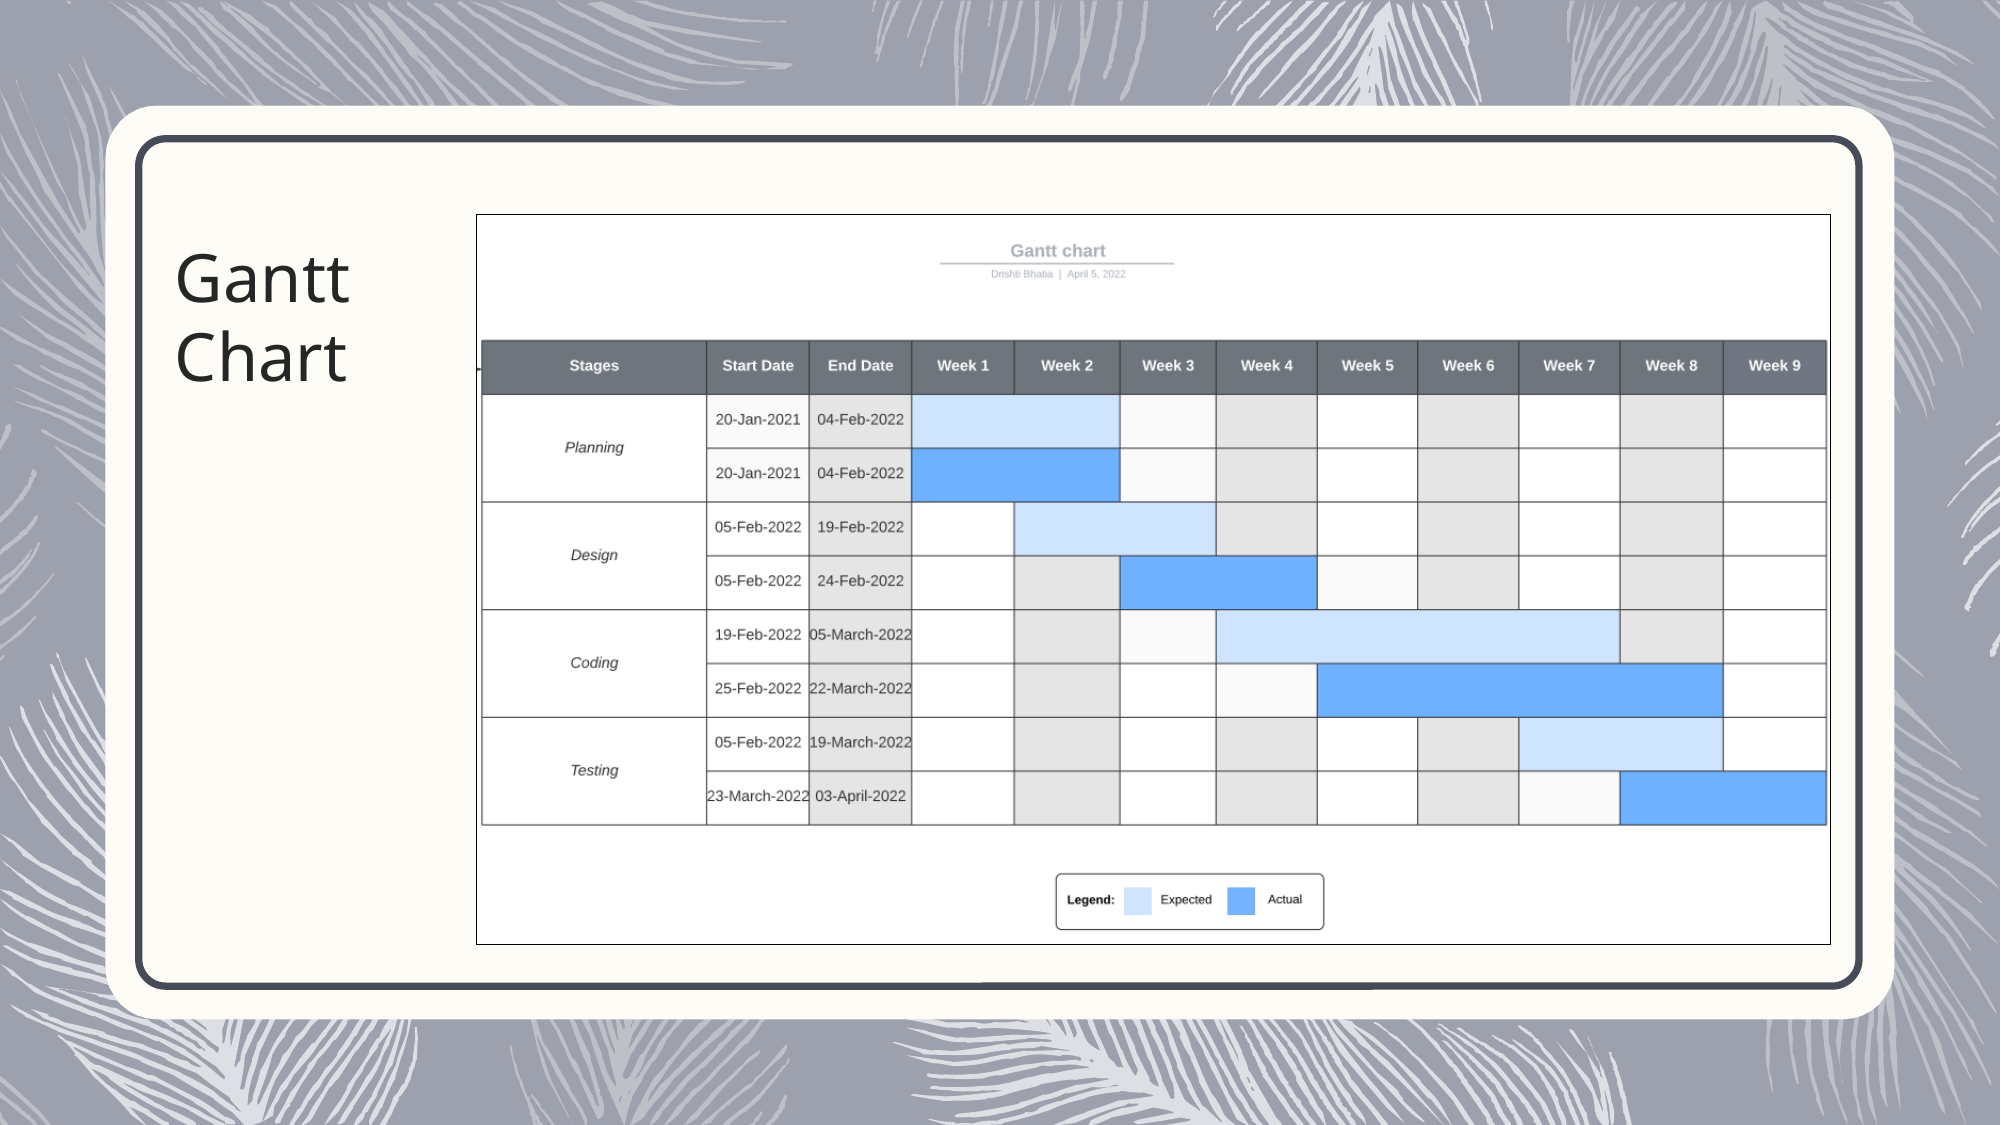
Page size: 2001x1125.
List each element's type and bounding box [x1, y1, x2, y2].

picture [476, 214, 1831, 945]
text_box [0, 0, 2000, 1125]
